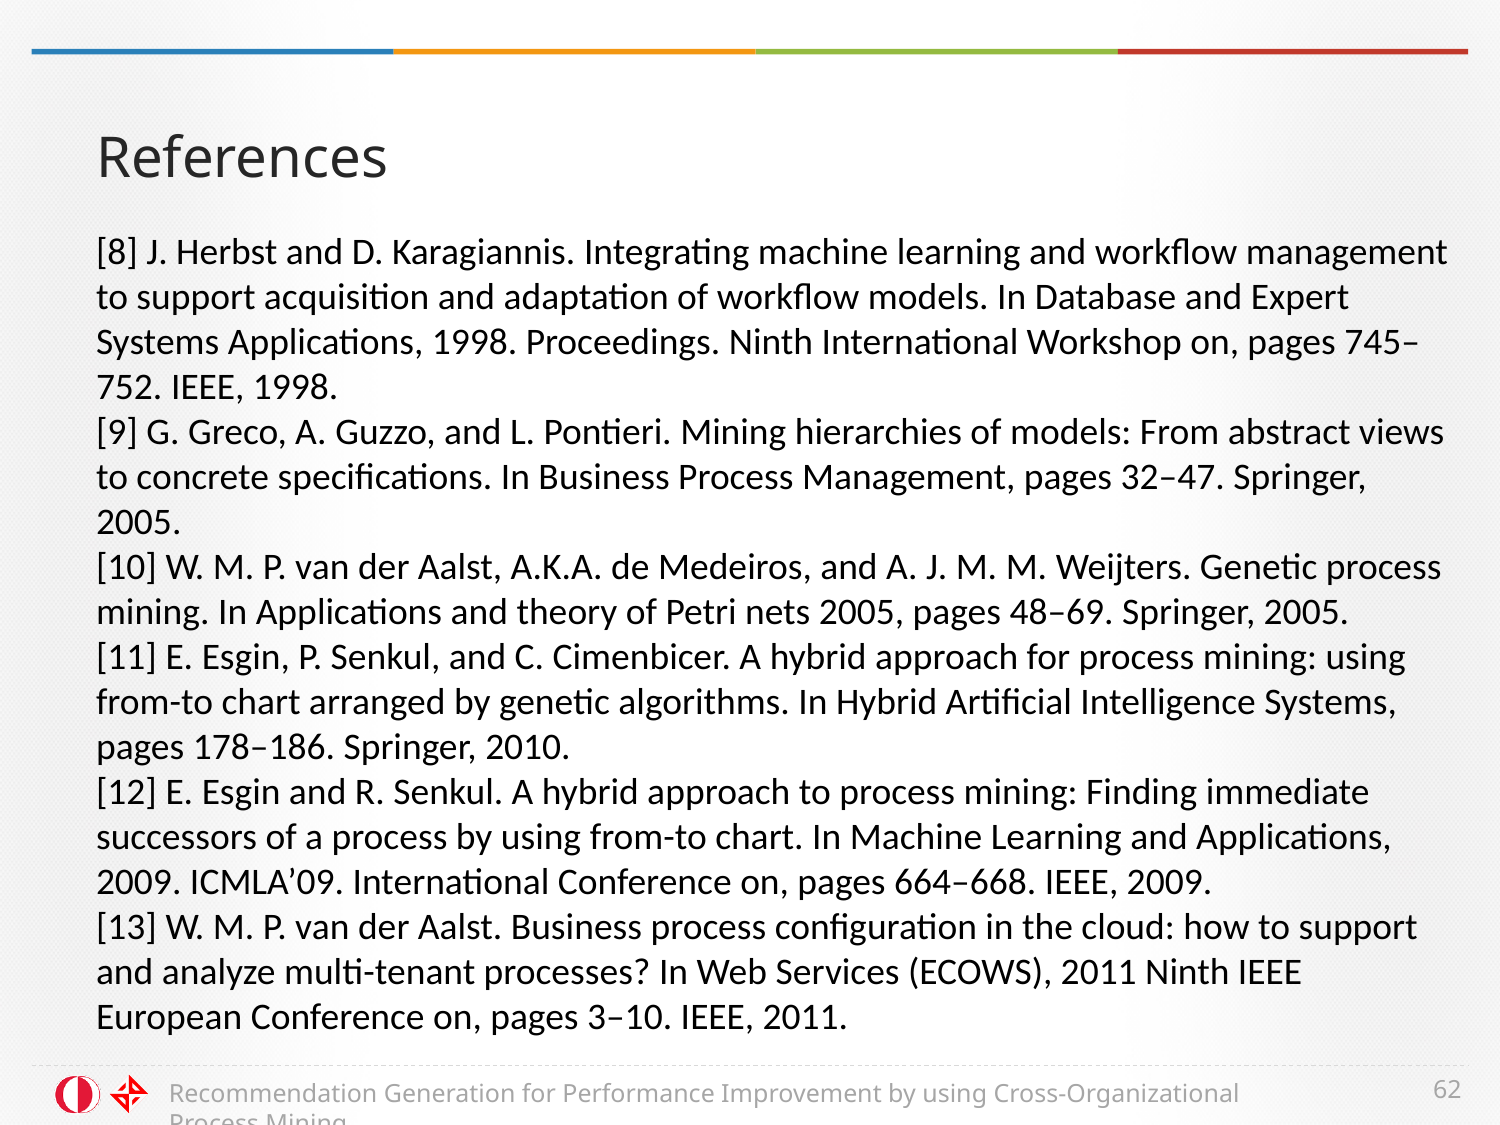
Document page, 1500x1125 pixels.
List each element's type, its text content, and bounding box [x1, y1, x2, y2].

text_box References [81, 114, 1500, 197]
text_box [31, 1065, 1477, 1116]
picture [0, 0, 1500, 1125]
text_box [31, 48, 1469, 55]
picture [272, 1116, 281, 1125]
picture [173, 1116, 180, 1123]
picture [178, 1116, 267, 1125]
text_box [8] J. Herbst and D. Karagiannis. Integrating machine learning and workflow management to support acquisition and adaptation of workflow models. In Database and Expert Systems Applications, 1998. Proceedings. Ninth International Workshop on, pages 745–752. IEEE, 1998. [9] G. Greco, A. Guzzo, and L. Pontieri. Mining hierarchies of models: From abstract views to concrete specifications. In Business Process Management, pages 32–47. Springer, 2005. [10] W. M. P. van der Aalst, A.K.A. de Medeiros, and A. J. M. M. Weijters. Genetic process mining. In Applications and theory of Petri nets 2005, pages 48–69. Springer, 2005. [11] E. Esgin, P. Senkul, and C. Cimenbicer. A hybrid approach for process mining: using from-to chart arranged by genetic algorithms. In Hybrid Artificial Intelligence Systems, pages 178–186. Springer, 2010. [12] E. Esgin and R. Senkul. A hybrid approach to process mining: Finding immediate successors of a process by using from-to chart. In Machine Learning and Applications, 2009. ICMLA’09. International Conference on, pages 664–668. IEEE, 2009. [13] W. M. P. van der Aalst. Business process configuration in the cloud: how to support and analyze multi-tenant processes? In Web Services (ECOWS), 2011 Ninth IEEE European Conference on, pages 3–10. IEEE, 2011. [81, 219, 1469, 1045]
